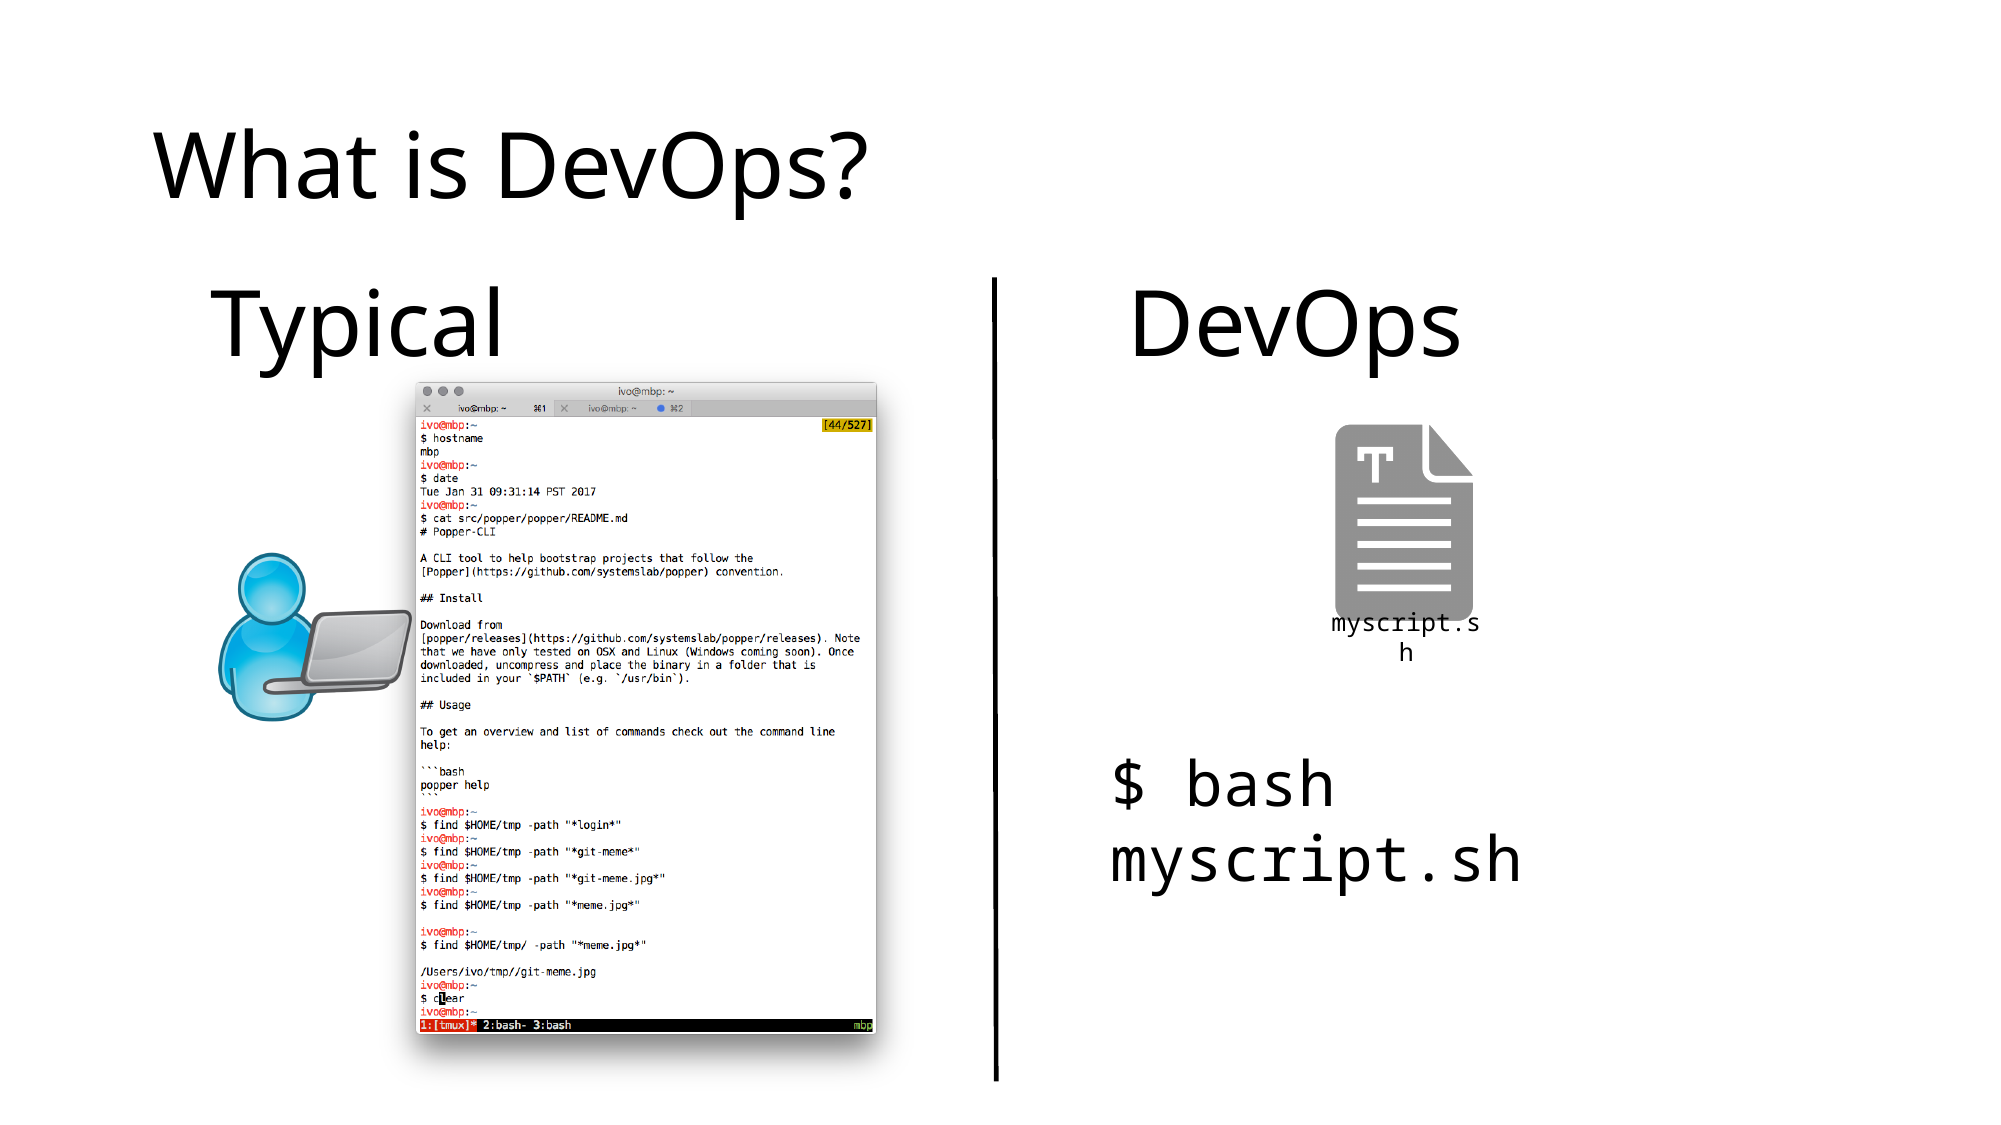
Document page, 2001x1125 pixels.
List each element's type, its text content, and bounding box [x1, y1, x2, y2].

text_box $ bash myscript.sh [1095, 740, 1792, 898]
text_box DevOps [1112, 241, 1514, 399]
title What is DevOps? [137, 59, 1863, 278]
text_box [1314, 421, 1498, 661]
text_box Typical [195, 241, 796, 399]
picture [195, 357, 920, 1096]
